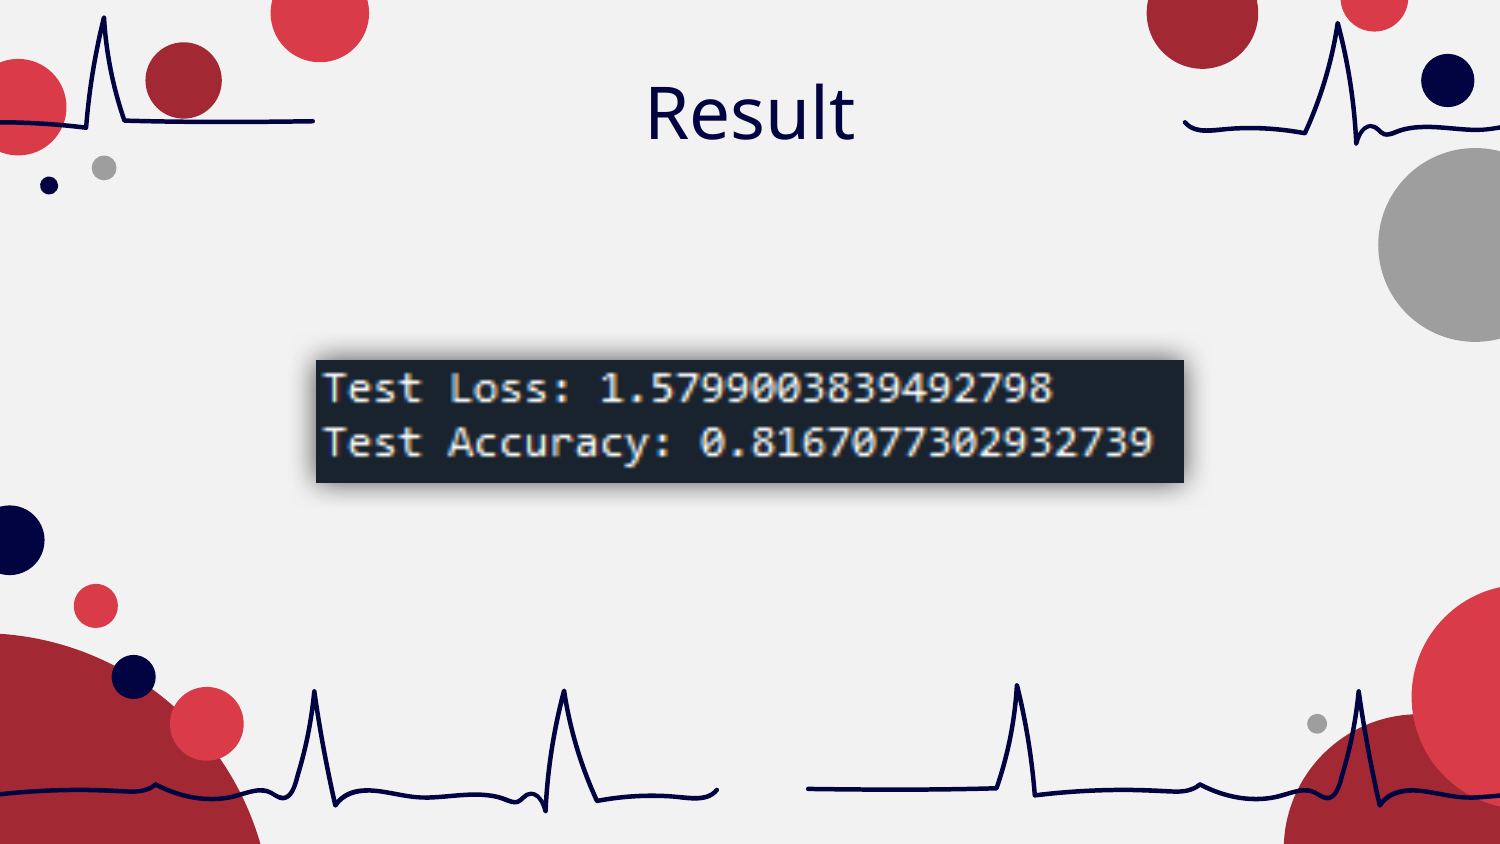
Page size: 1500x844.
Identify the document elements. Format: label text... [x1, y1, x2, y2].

title Result [293, 51, 1207, 146]
picture [316, 360, 1184, 484]
